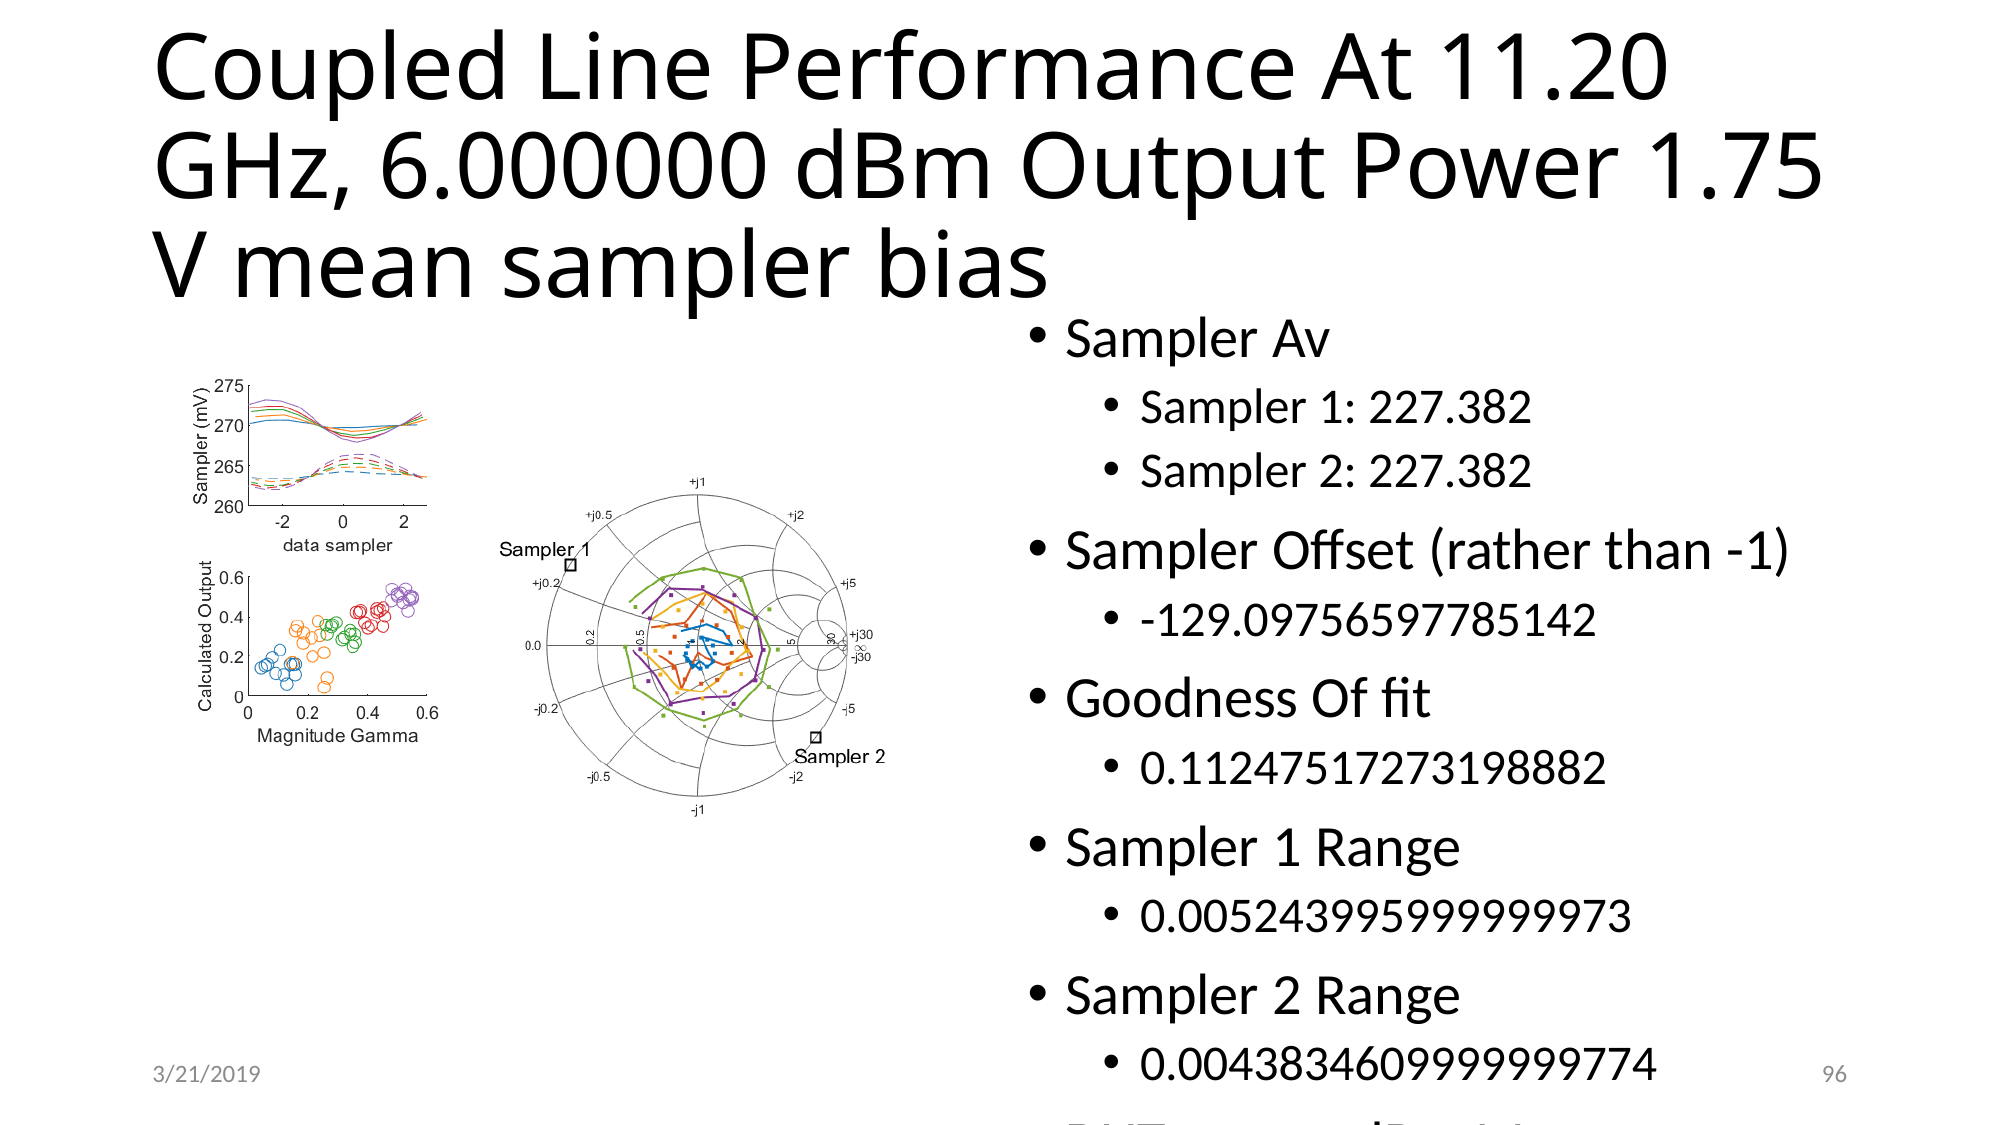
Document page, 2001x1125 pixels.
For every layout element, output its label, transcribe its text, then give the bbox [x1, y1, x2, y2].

title Coupled Line Performance At 11.20 GHz, 6.000000 dBm Output Power 1.75 V mean sampler bias [137, 59, 1863, 278]
footer [662, 1042, 1338, 1103]
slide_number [137, 1042, 588, 1103]
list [137, 337, 988, 975]
list Sampler Av Sampler 1: 227.382 Sampler 2: 227.382 Sampler Offset (rather than -1) -129.09756597785142 Goodness Of fit 0.11247517273198882 Sampler 1 Range 0.005243995999999973 Sampler 2 Range 0.0043834609999999774 DUT output dBm Mean 5.9564289889364082 DUT input dBm Mean 6.4671485988322264 RMS Error 0.082235356666982146 [1012, 299, 1863, 1014]
slide_number ‹#› [1412, 1042, 1863, 1103]
